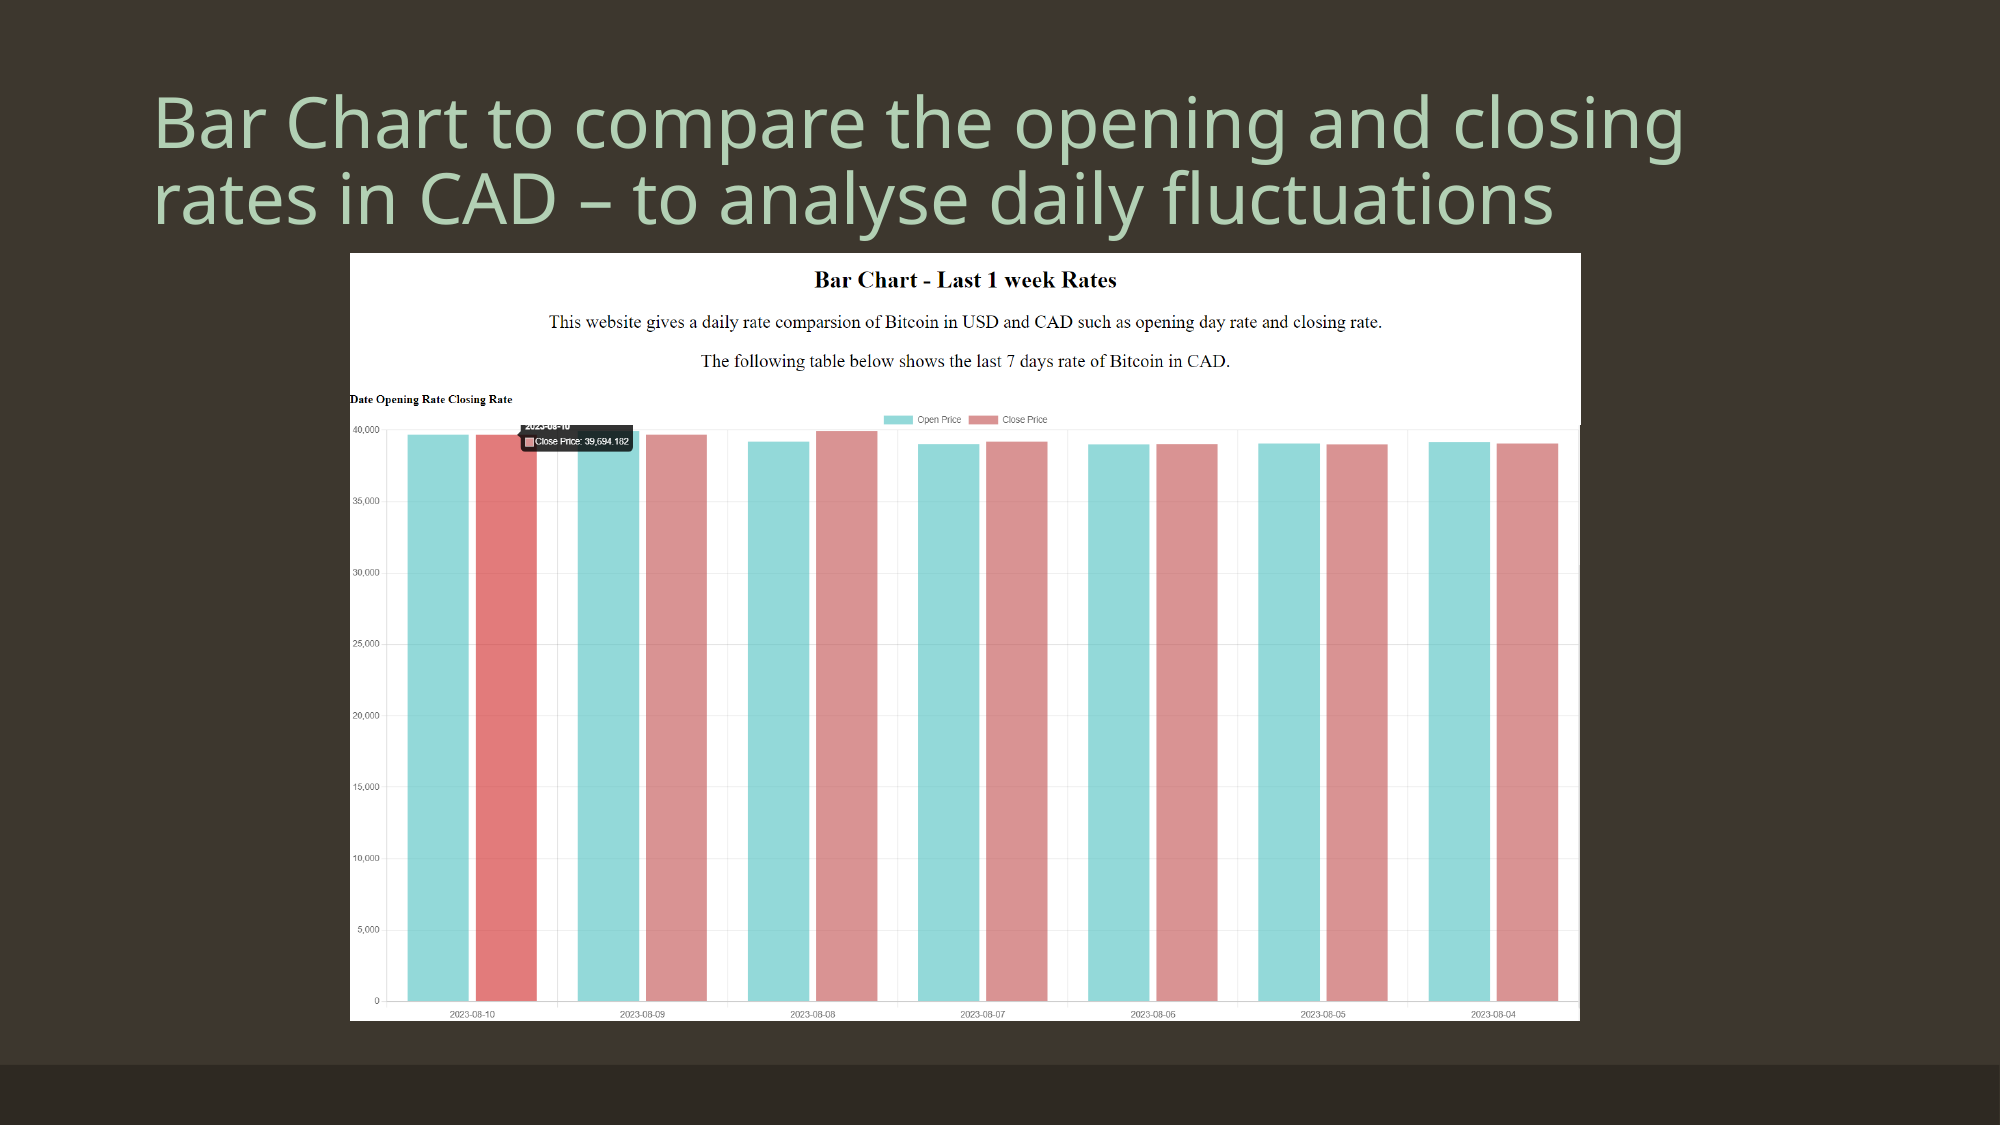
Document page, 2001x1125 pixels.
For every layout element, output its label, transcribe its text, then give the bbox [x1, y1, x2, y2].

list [349, 425, 1580, 1021]
picture [349, 253, 1581, 425]
title Bar Chart to compare the opening and closing rates in CAD – to analyse daily fluctuations [137, 59, 1863, 248]
